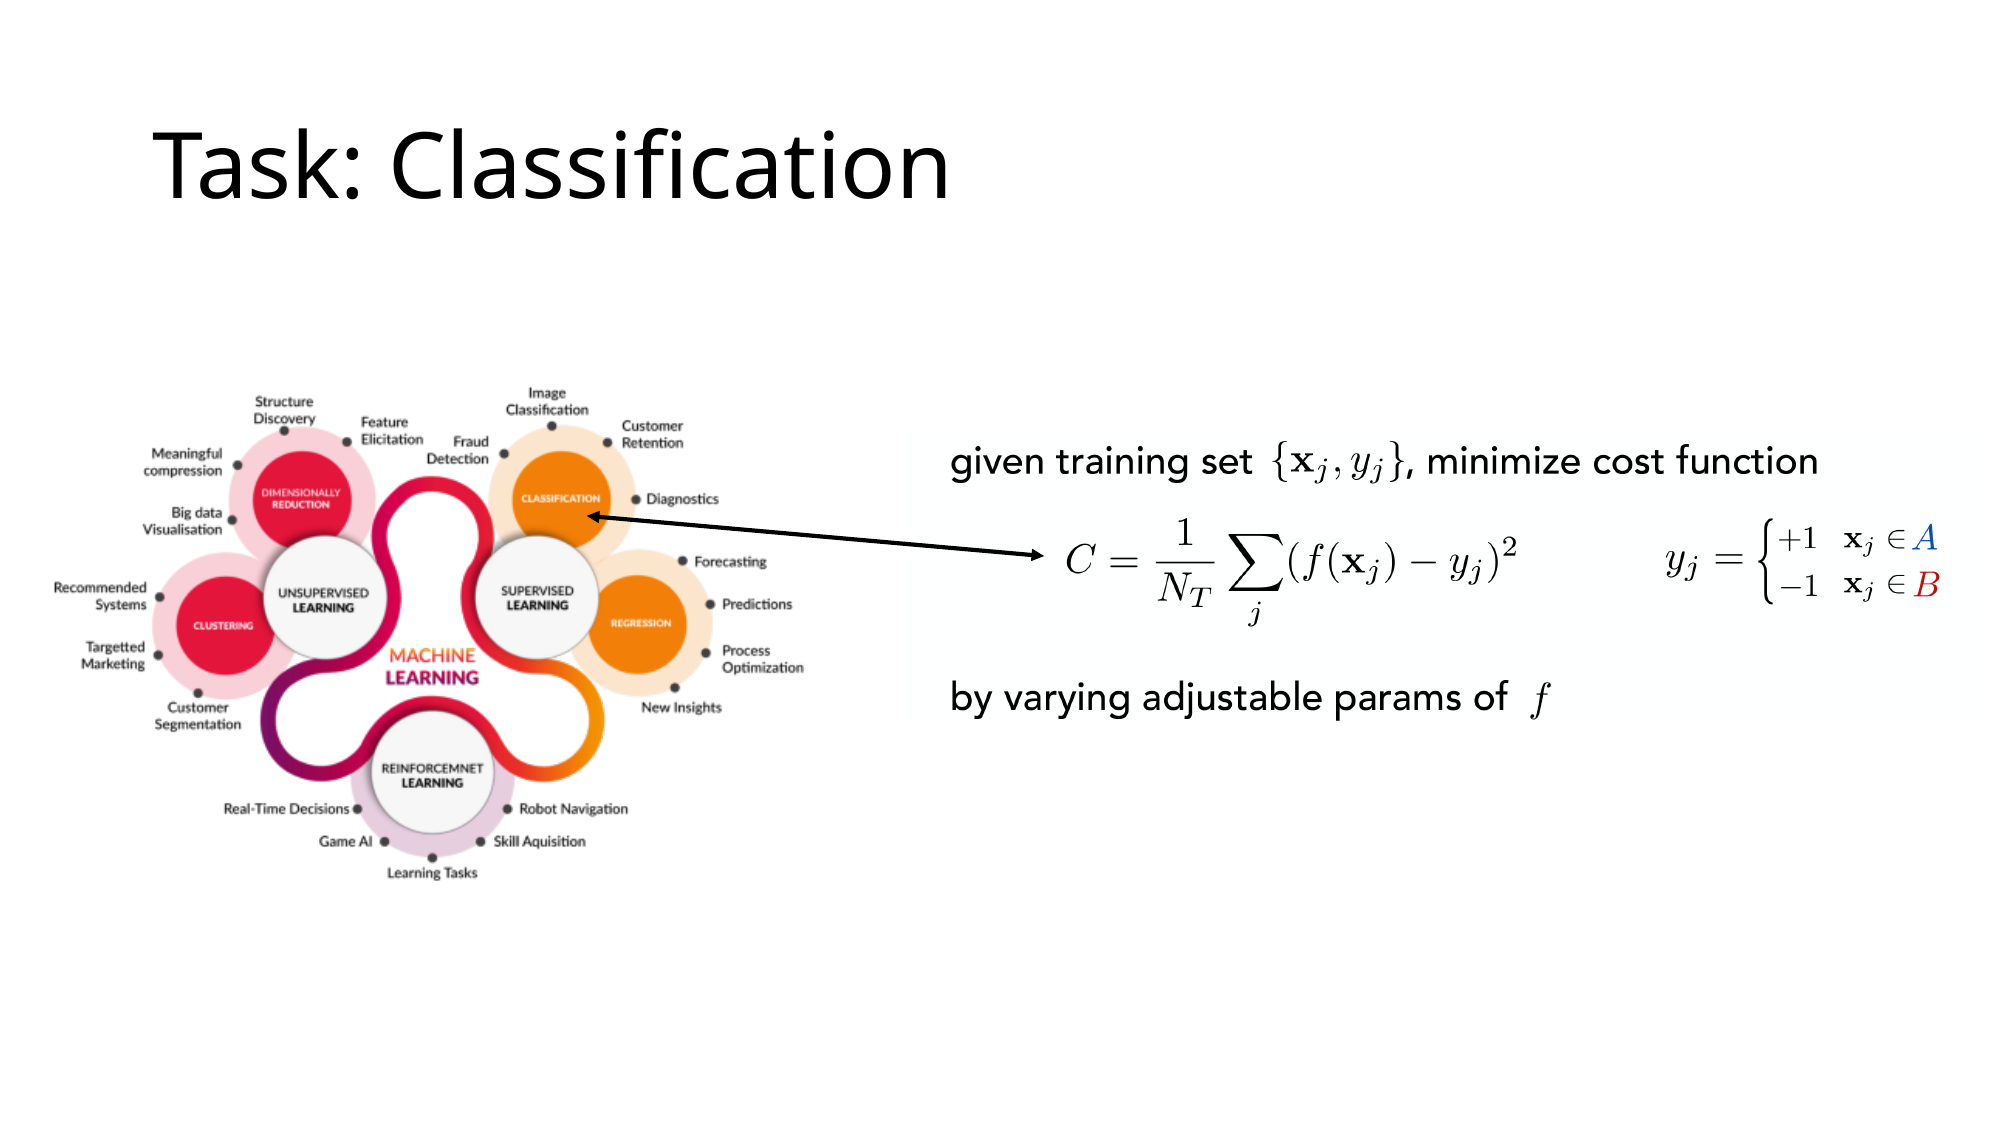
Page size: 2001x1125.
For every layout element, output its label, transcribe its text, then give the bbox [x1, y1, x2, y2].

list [40, 374, 815, 899]
picture [905, 429, 1982, 724]
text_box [586, 515, 1045, 557]
title Task: Classification [137, 59, 1863, 278]
